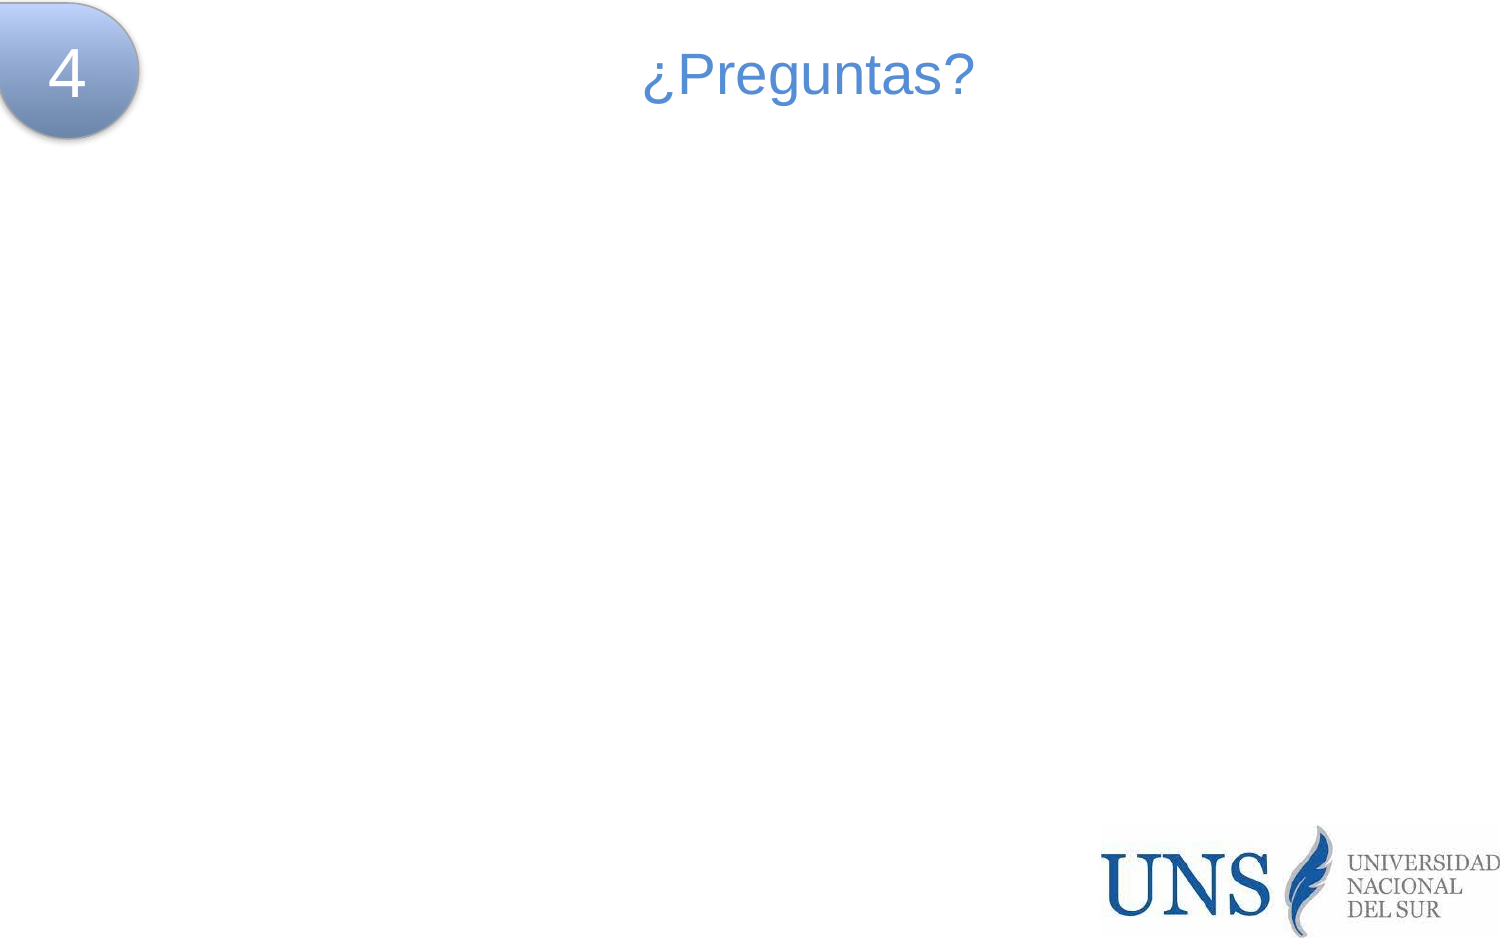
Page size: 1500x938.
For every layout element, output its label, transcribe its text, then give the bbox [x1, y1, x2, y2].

title ¿Preguntas? [253, 16, 1365, 126]
text_box 4 [0, 2, 140, 140]
picture [1101, 824, 1500, 938]
